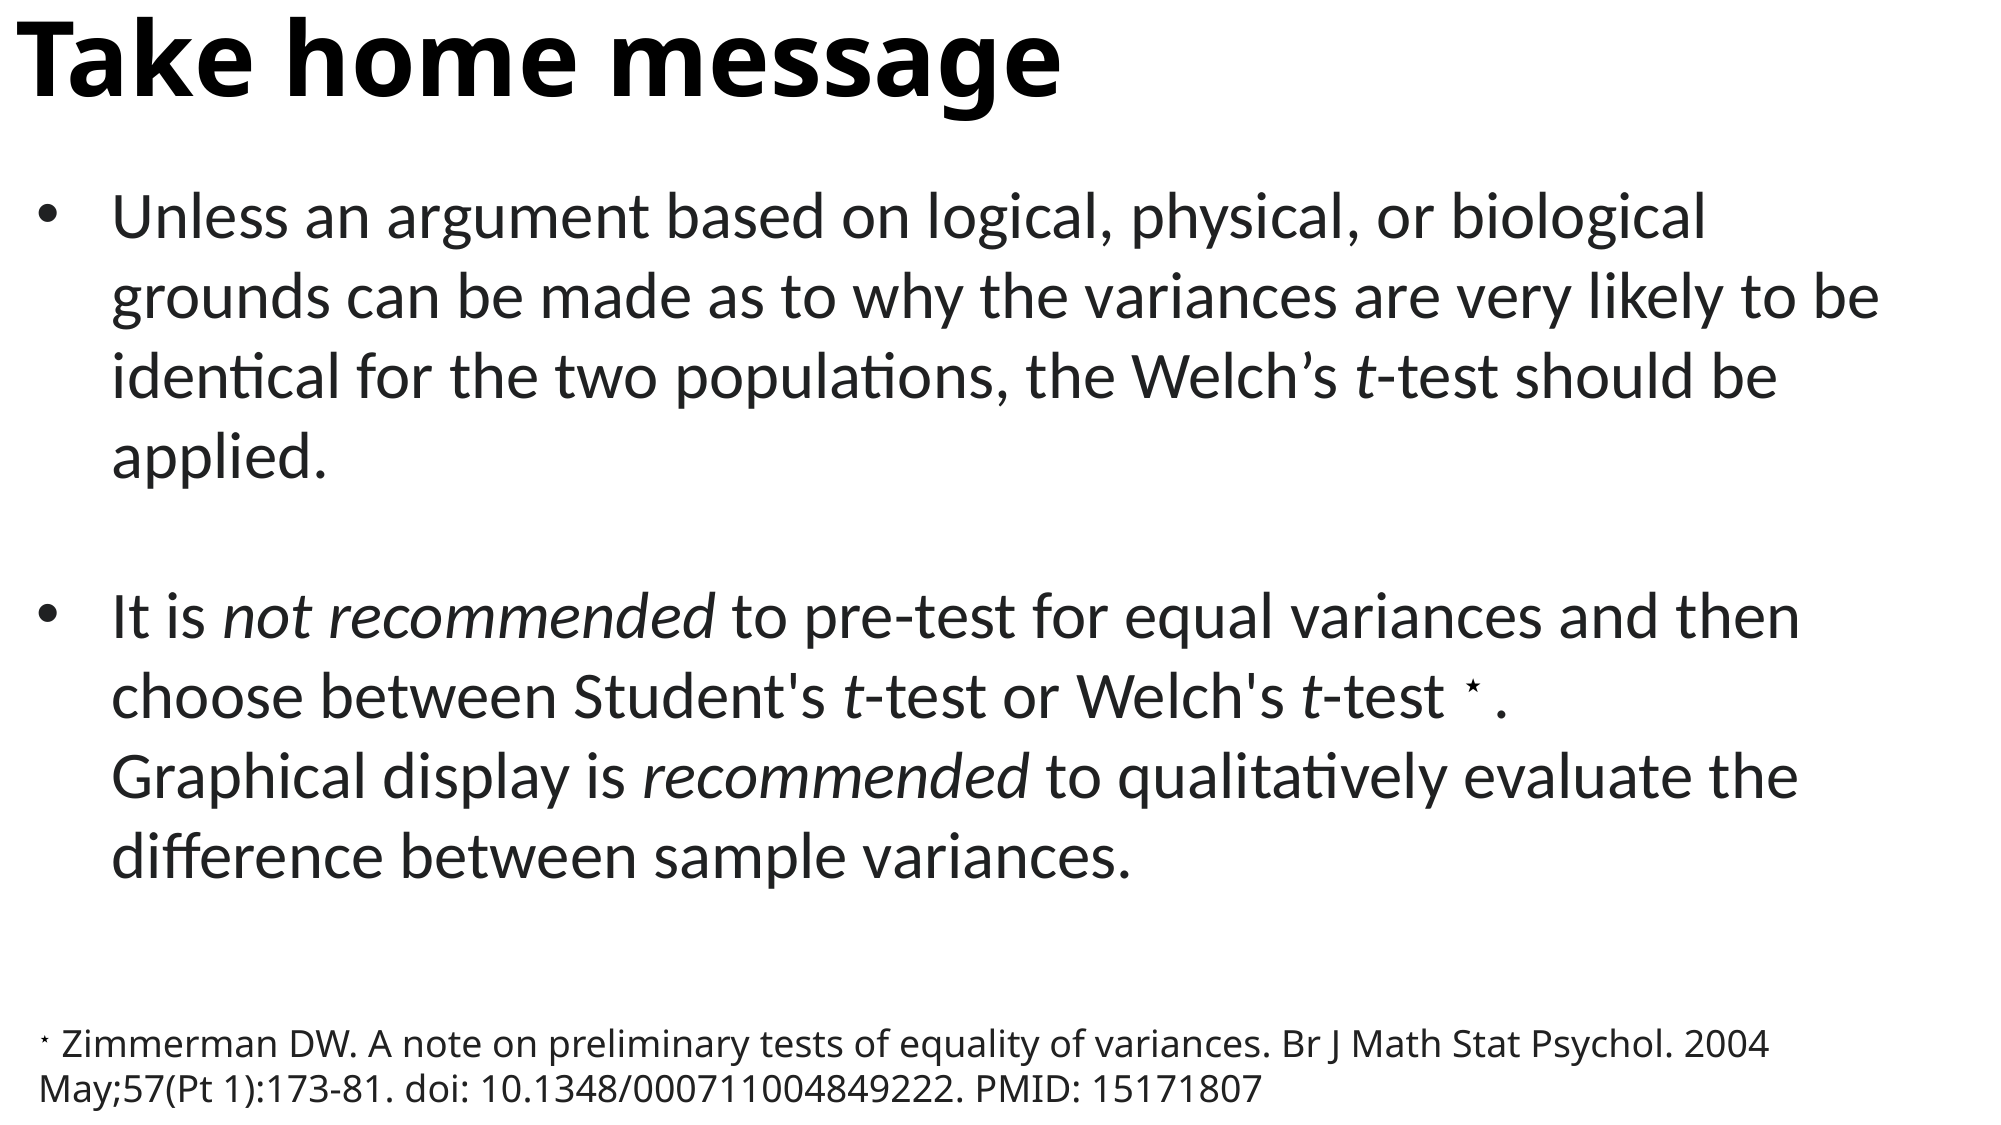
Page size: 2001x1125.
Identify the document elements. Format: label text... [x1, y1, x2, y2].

text_box Take home message [0, 3, 2000, 123]
text_box Unless an argument based on logical, physical, or biological grounds can be made as to why the variances are very likely to be identical for the two populations, the Welch’s t-test should be applied. It is not recommended to pre-test for equal variances and then choose between Student's t-test or Welch's t-test ⋆ . Graphical display is recommended to qualitatively evaluate the difference between sample variances. [22, 164, 1935, 900]
text_box ⋆ Zimmerman DW. A note on preliminary tests of equality of variances. Br J Math Stat Psychol. 2004 May;57(Pt 1):173-81. doi: 10.1348/000711004849222. PMID: 15171807 [23, 1012, 1901, 1118]
